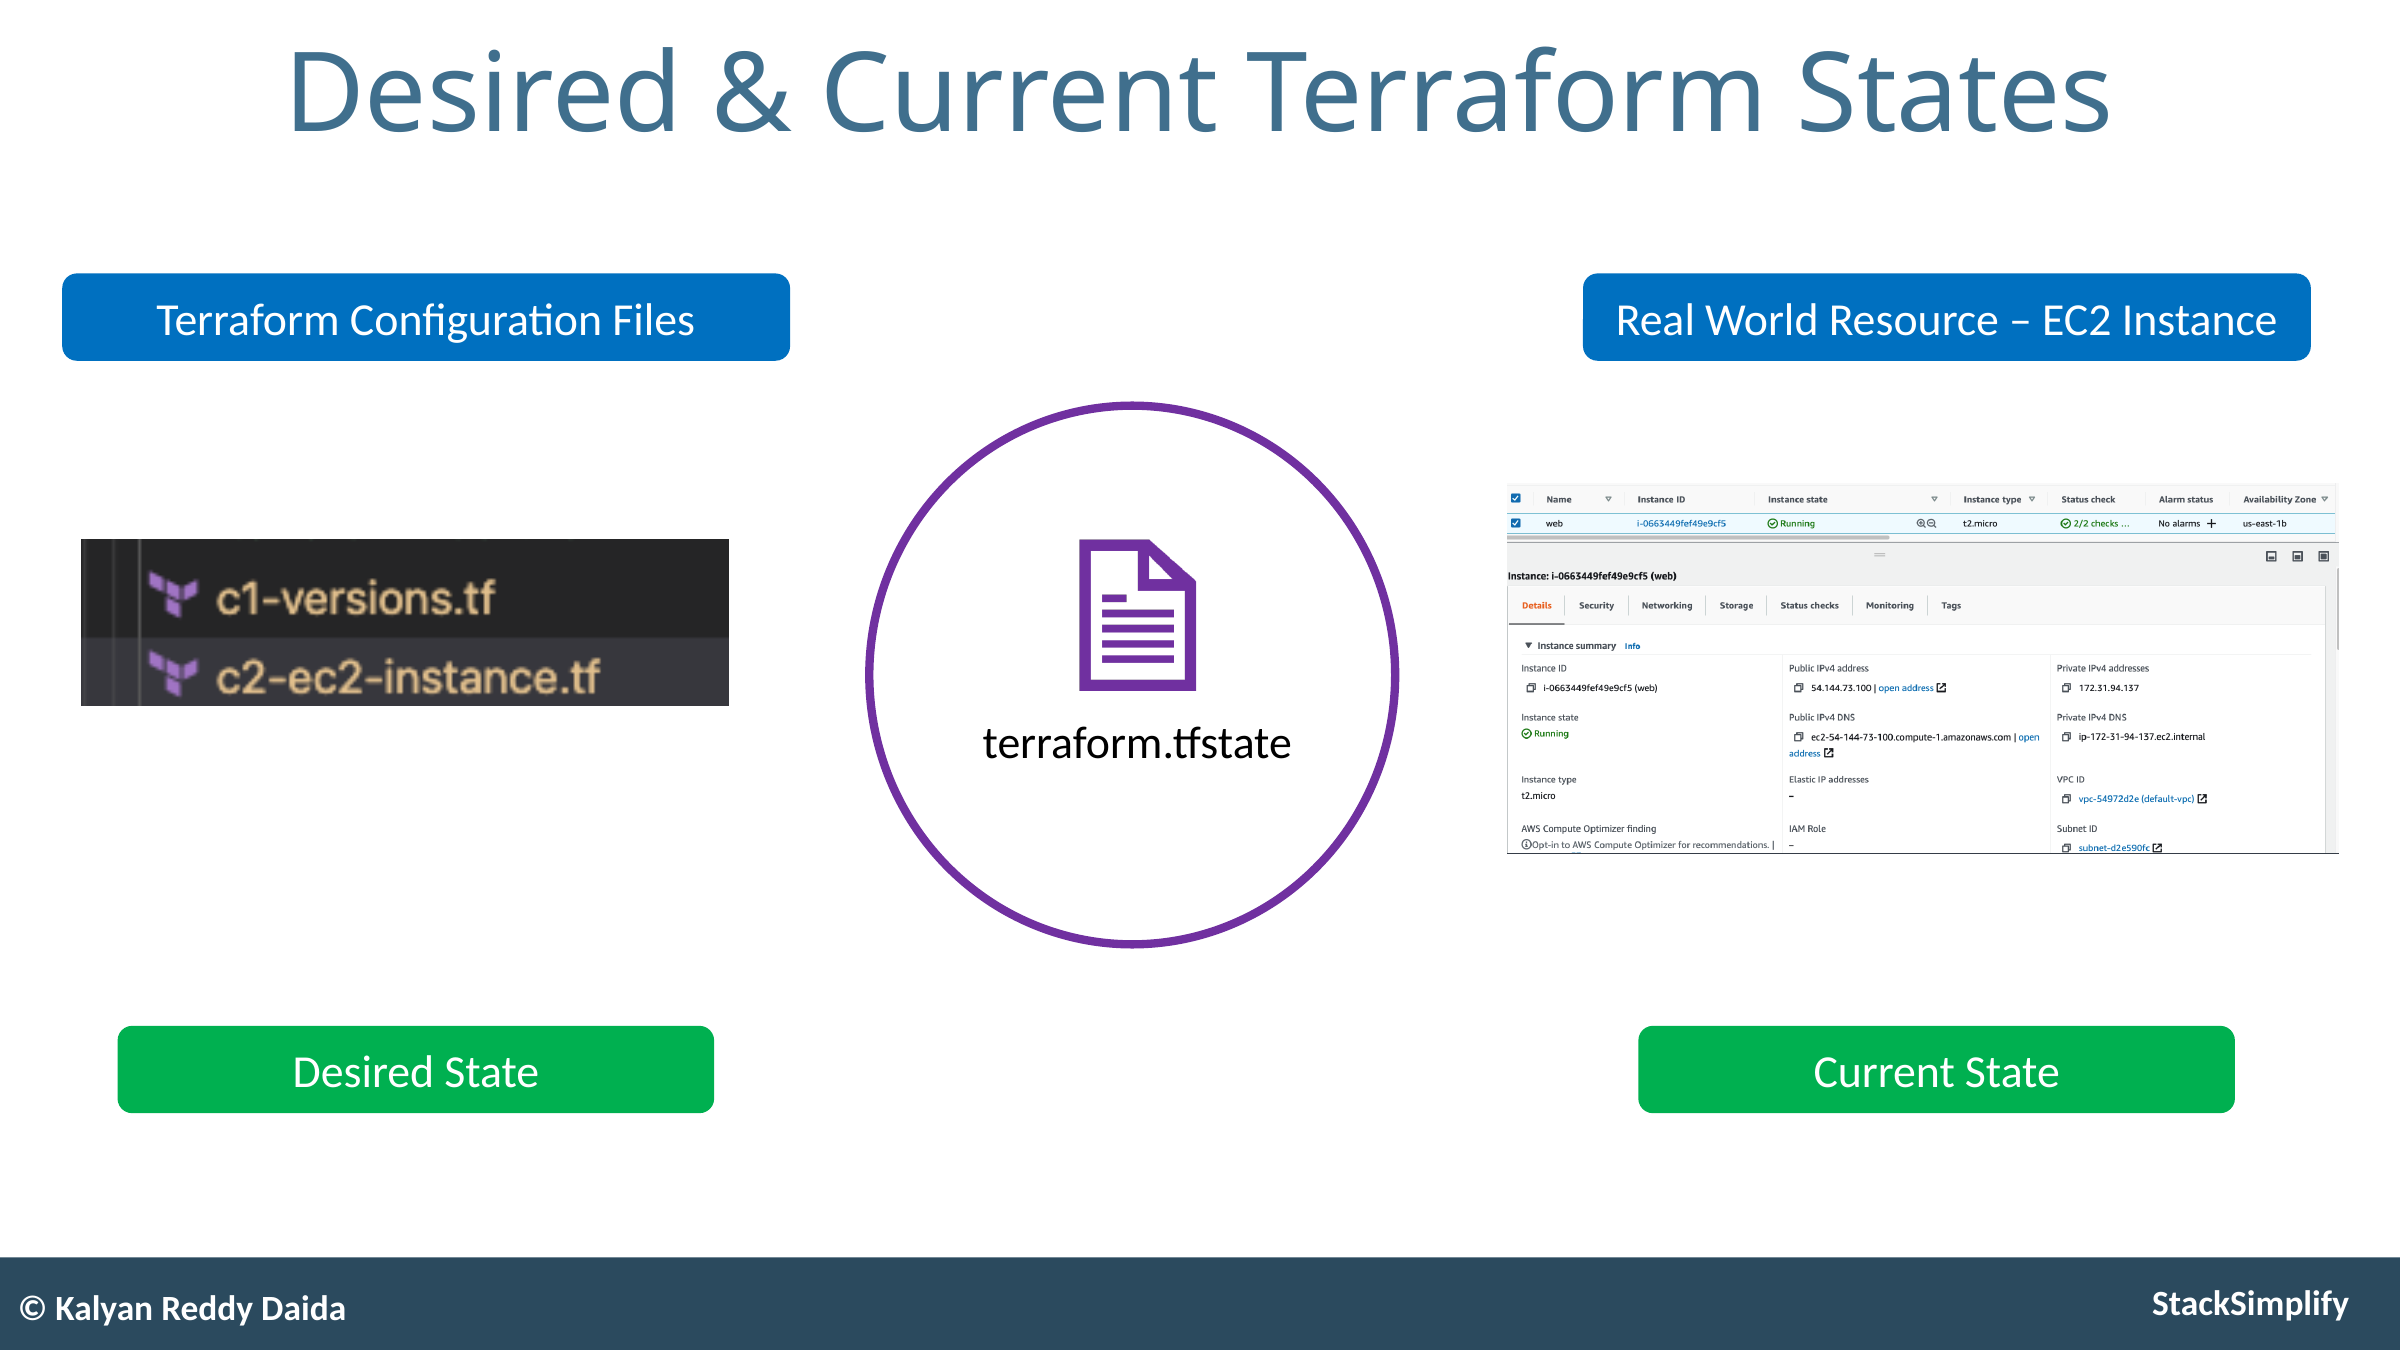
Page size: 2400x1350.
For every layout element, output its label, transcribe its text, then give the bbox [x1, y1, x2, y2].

title Desired & Current Terraform States [165, 0, 2235, 194]
text_box Real World Resource – EC2 Instance [1580, 271, 2313, 363]
footer © Kalyan Reddy Daida [0, 1269, 810, 1342]
text_box Desired State [115, 1023, 717, 1116]
picture [1507, 483, 2339, 854]
text_box Terraform Configuration Files [60, 271, 793, 363]
picture [1046, 524, 1228, 706]
text_box [867, 403, 1398, 947]
picture [80, 539, 730, 706]
text_box Current State [1636, 1023, 2238, 1116]
